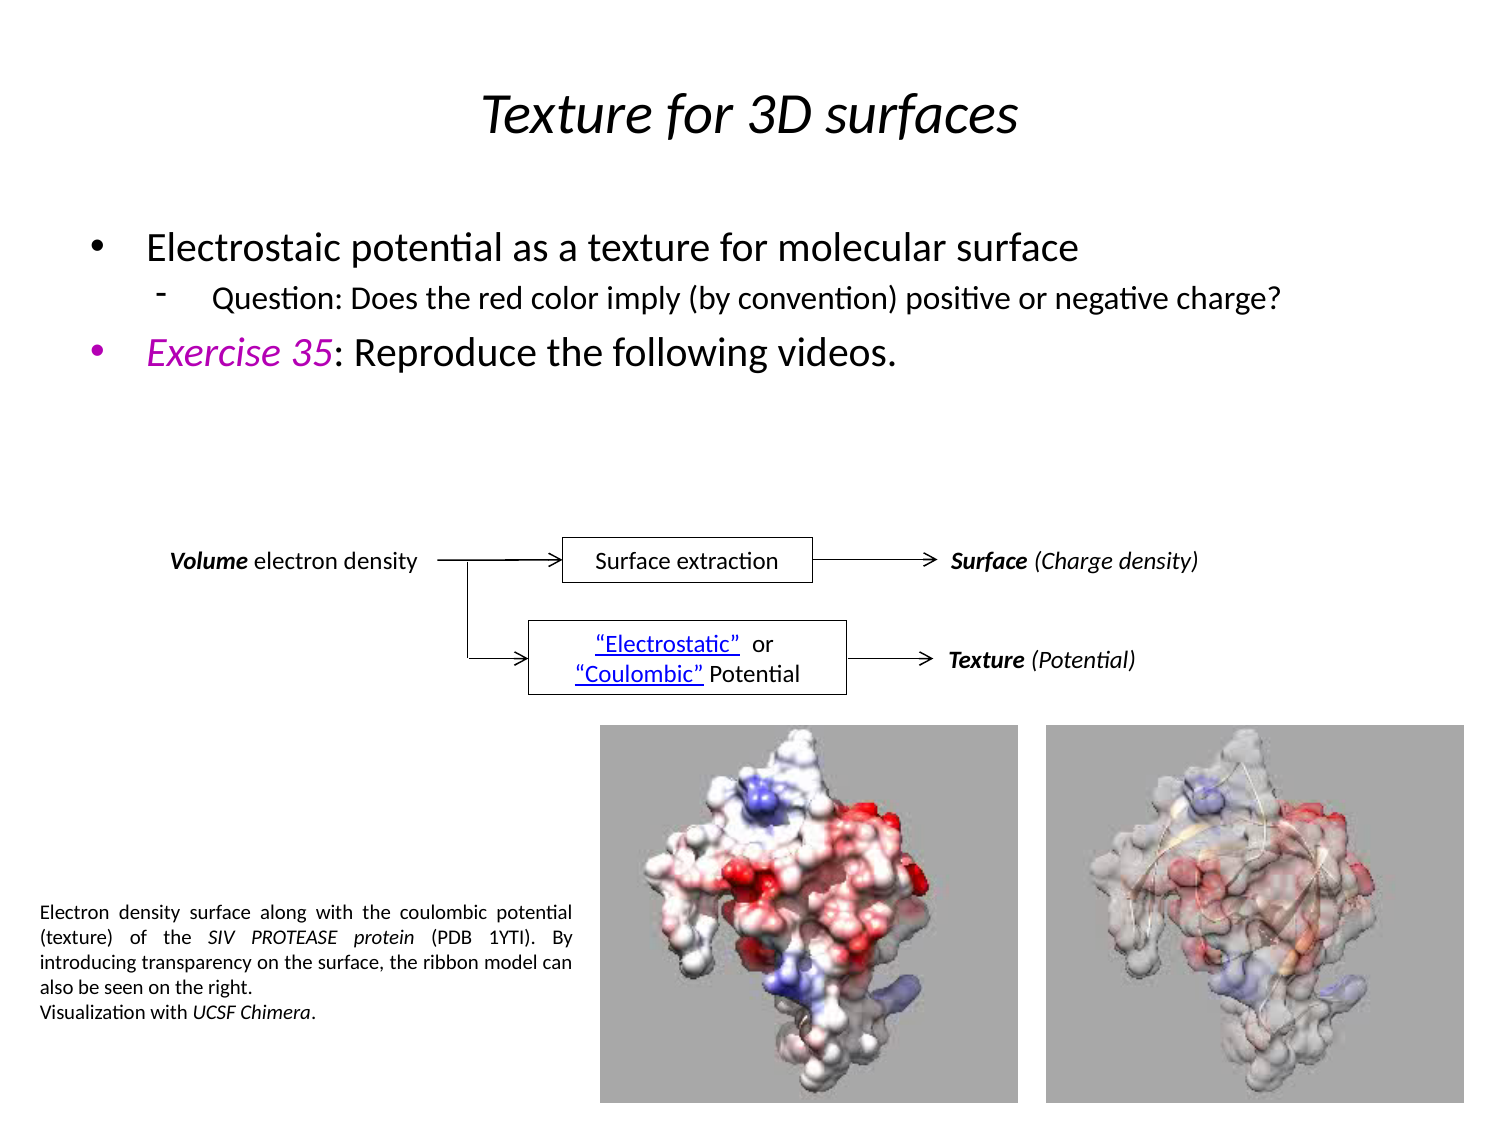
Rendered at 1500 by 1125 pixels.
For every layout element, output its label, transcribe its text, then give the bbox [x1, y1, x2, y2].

list Electrostaic potential as a texture for molecular surface Question: Does the red color imply (by convention) positive or negative charge? Exercise 35: Reproduce the following videos. [75, 212, 1463, 513]
text_box Surface extraction [562, 537, 813, 583]
text_box Texture (Potential) [841, 635, 1243, 681]
text_box Volume electron density [87, 537, 500, 583]
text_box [599, 724, 1019, 1104]
text_box “Electrostatic” or “Coulombic” Potential [528, 620, 847, 695]
text_box Surface (Charge density) [885, 536, 1265, 582]
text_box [1045, 724, 1465, 1104]
title Texture for 3D surfaces [75, 45, 1425, 175]
text_box Electron density surface along with the coulombic potential (texture) of the SIV PROTEASE protein (PDB 1YTI). By introducing transparency on the surface, the ribbon model can also be seen on the right. Visualization with UCSF Chimera. [24, 891, 588, 1031]
